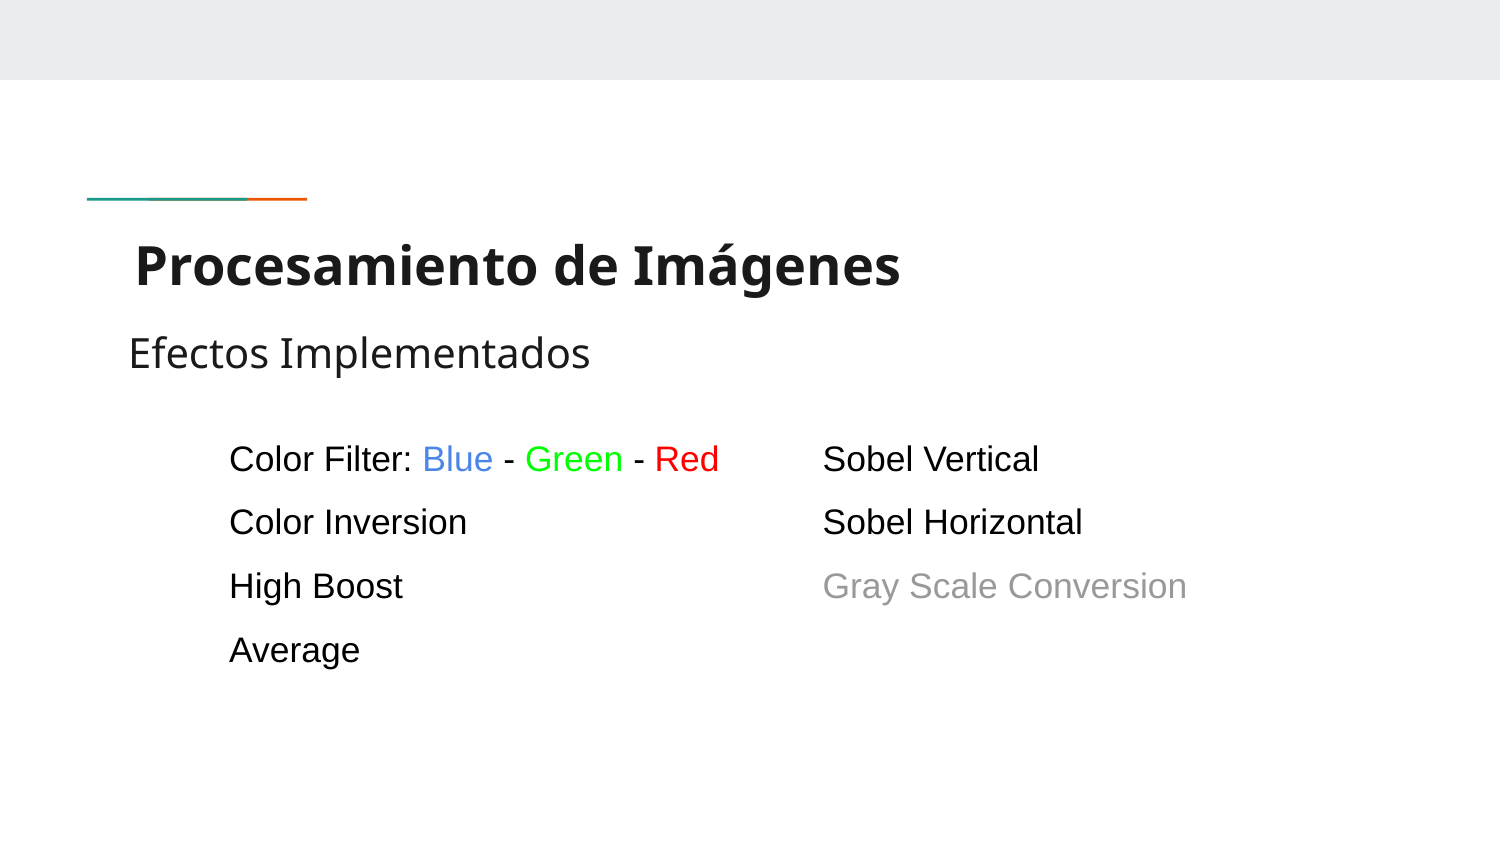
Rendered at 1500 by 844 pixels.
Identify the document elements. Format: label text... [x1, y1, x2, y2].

title Procesamiento de Imágenes [119, 216, 1381, 305]
title Efectos Implementados [113, 311, 788, 400]
text_box Sobel Vertical Sobel Horizontal Gray Scale Conversion [807, 399, 1300, 597]
text_box Color Filter: Blue - Green - Red Color Inversion High Boost Average [214, 399, 750, 680]
